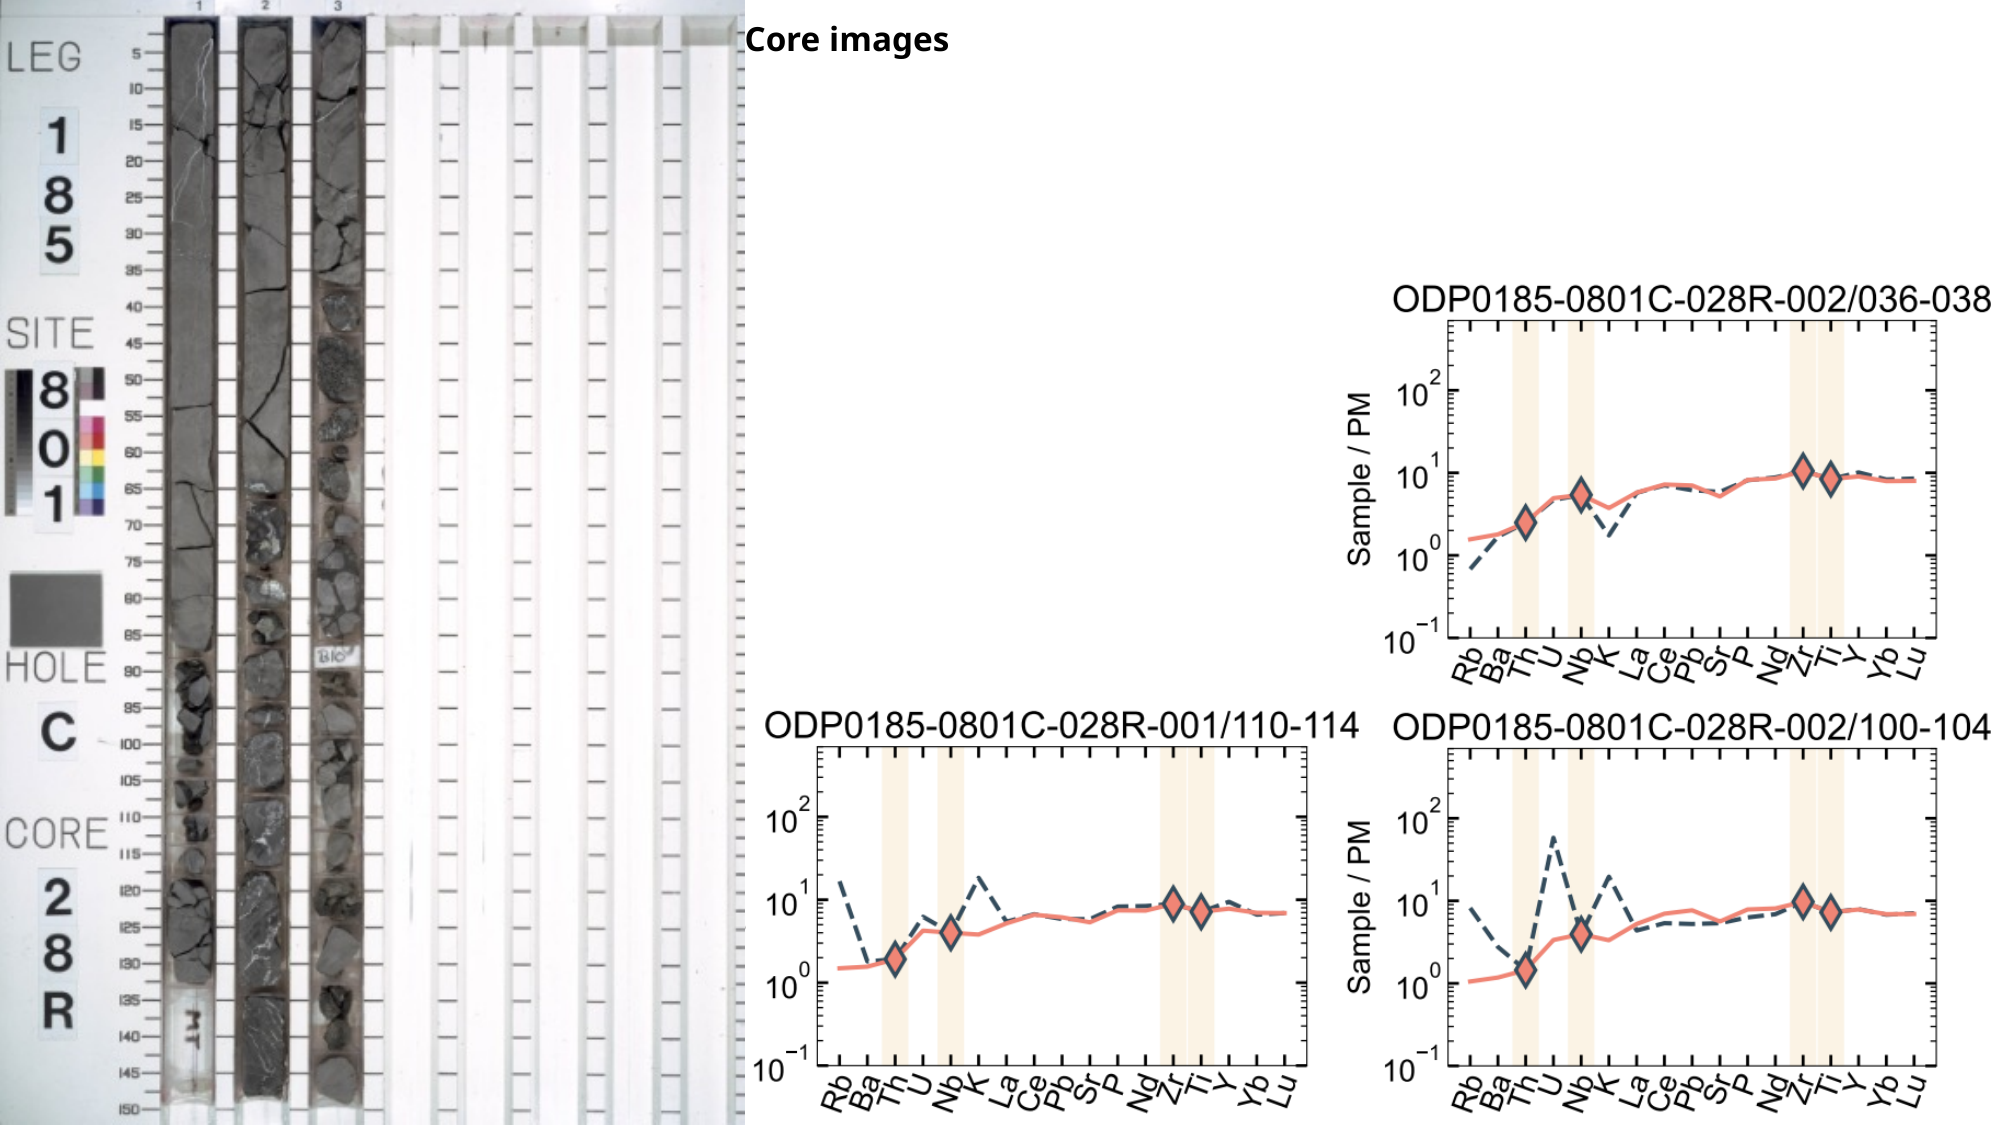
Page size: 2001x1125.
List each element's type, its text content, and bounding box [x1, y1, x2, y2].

picture [1337, 275, 2000, 698]
picture [0, 0, 2000, 1125]
text_box Figure 7：Core images [745, 10, 2000, 66]
